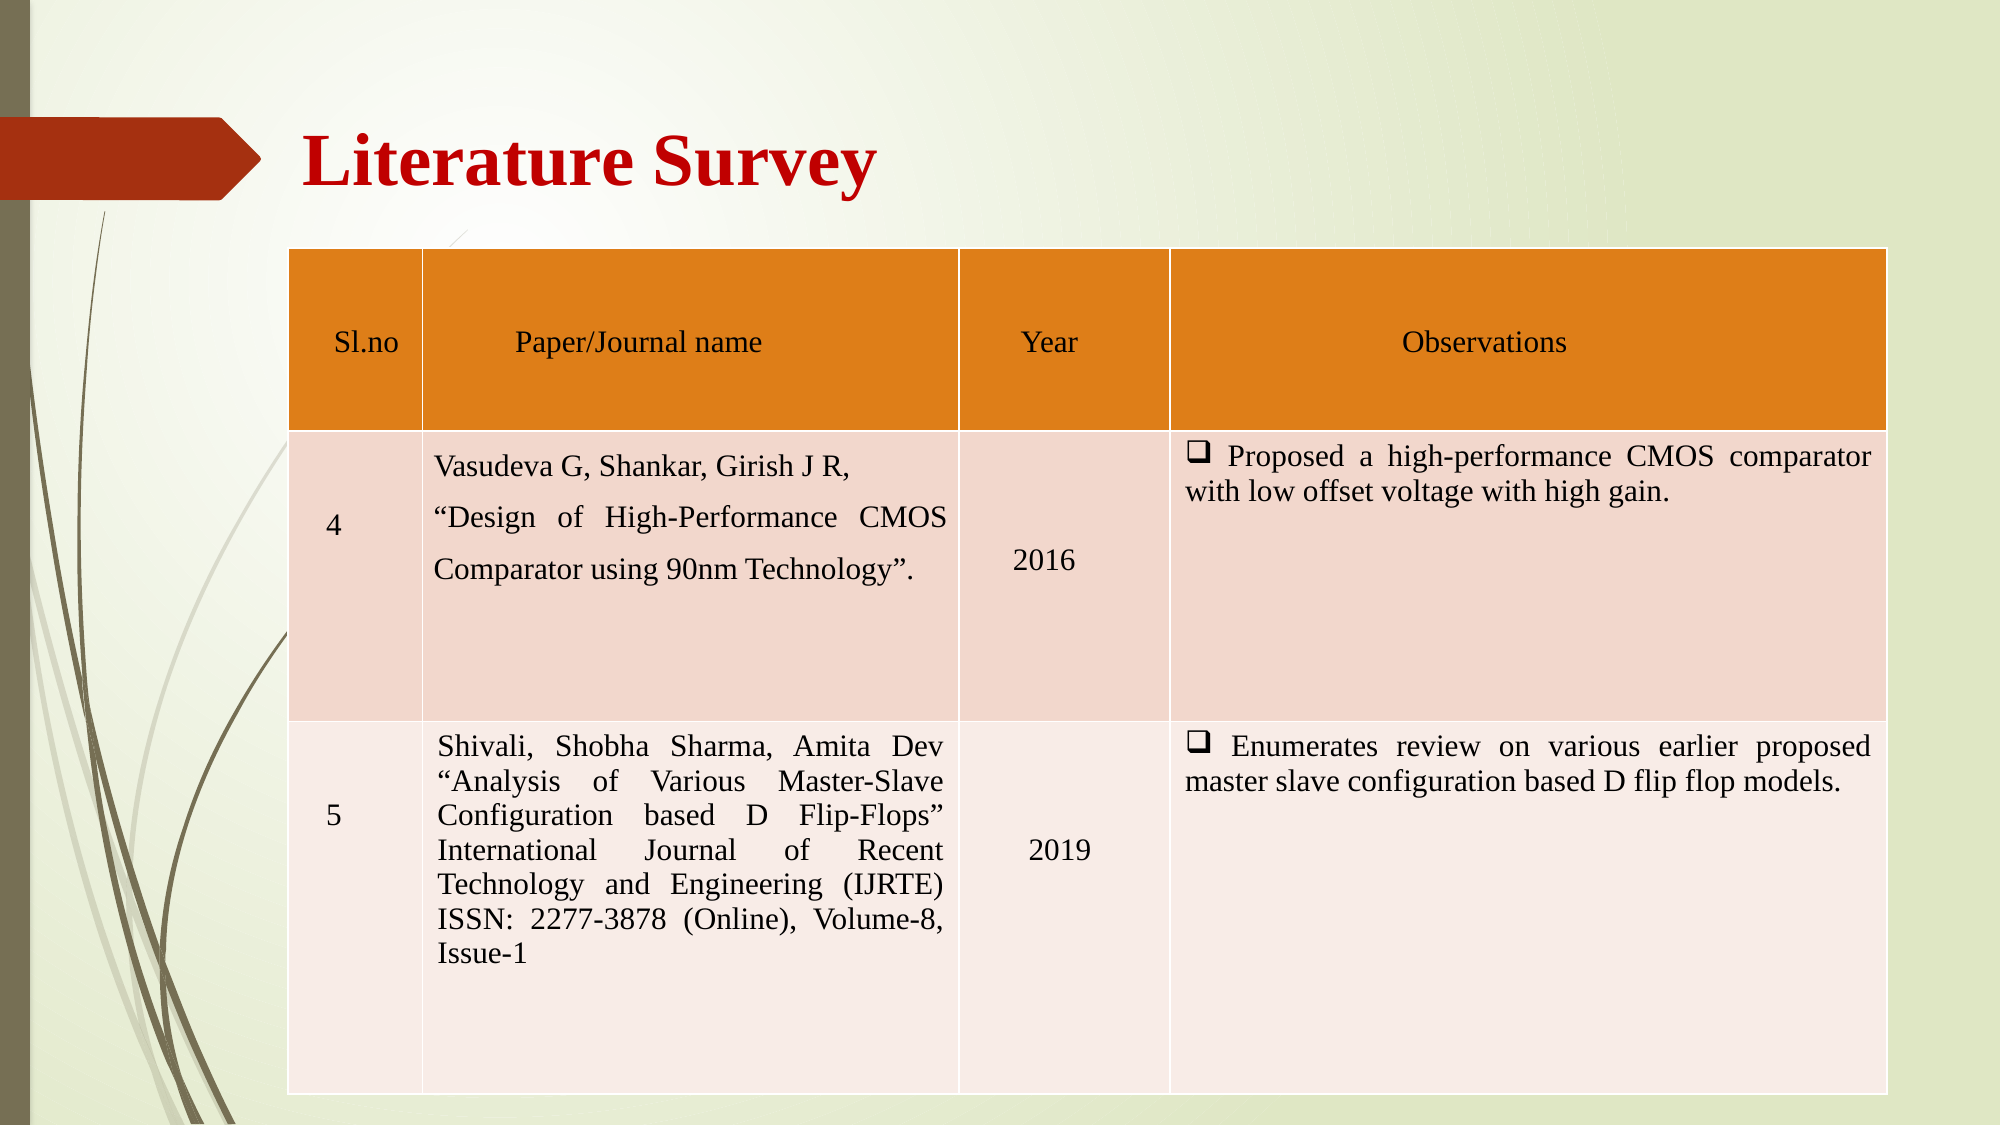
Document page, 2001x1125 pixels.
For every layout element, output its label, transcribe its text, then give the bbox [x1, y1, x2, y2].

table_header Sl.no [289, 249, 422, 430]
table_cell Shivali, Shobha Sharma, Amita Dev “Analysis of Various Master-Slave Configuration based D Flip-Flops” International Journal of Recent Technology and Engineering (IJRTE) ISSN: 2277-3878 (Online), Volume-8, Issue-1 [423, 722, 958, 1093]
table_cell 2019 [960, 722, 1169, 1093]
table_cell 5 [289, 722, 422, 1093]
table_header Year [960, 249, 1169, 430]
table_cell 2016 [960, 432, 1169, 721]
table_cell Proposed a high-performance CMOS comparator with low offset voltage with high gain. [1171, 432, 1886, 721]
table_cell 4 [289, 432, 422, 721]
table_header Observations [1171, 249, 1886, 430]
table_header Paper/Journal name [423, 249, 958, 430]
table_cell Enumerates review on various earlier proposed master slave configuration based D flip flop models. [1171, 722, 1886, 1093]
title Literature Survey [287, 102, 1888, 225]
table_cell Vasudeva G, Shankar, Girish J R, “Design of High-Performance CMOS Comparator using 90nm Technology”. [423, 432, 958, 721]
